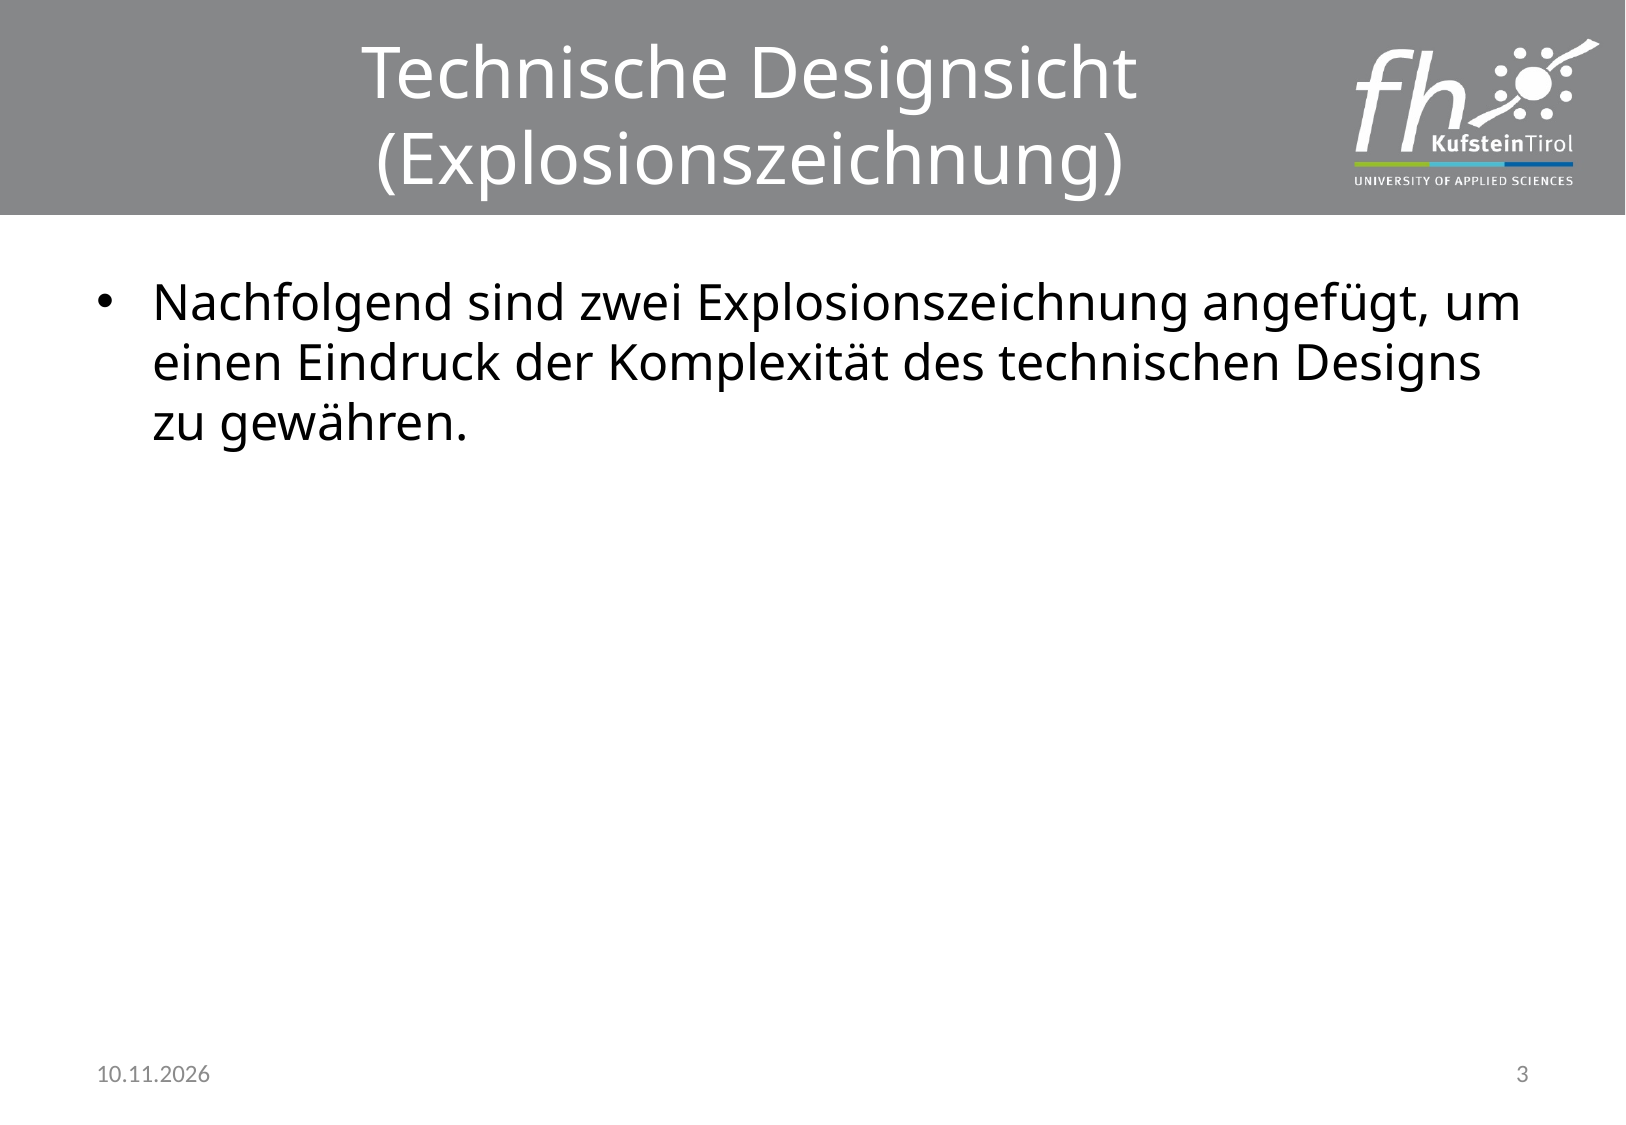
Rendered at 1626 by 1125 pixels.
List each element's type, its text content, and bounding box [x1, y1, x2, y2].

slide_number 3 [1164, 1042, 1544, 1103]
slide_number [81, 1042, 461, 1103]
list Nachfolgend sind zwei Explosionszeichnung angefügt, um einen Eindruck der Komplexität des technischen Designs zu gewähren. [81, 262, 1544, 1005]
title Technische Designsicht (Explosionszeichnung) [19, 19, 1482, 207]
picture [0, 0, 1626, 215]
